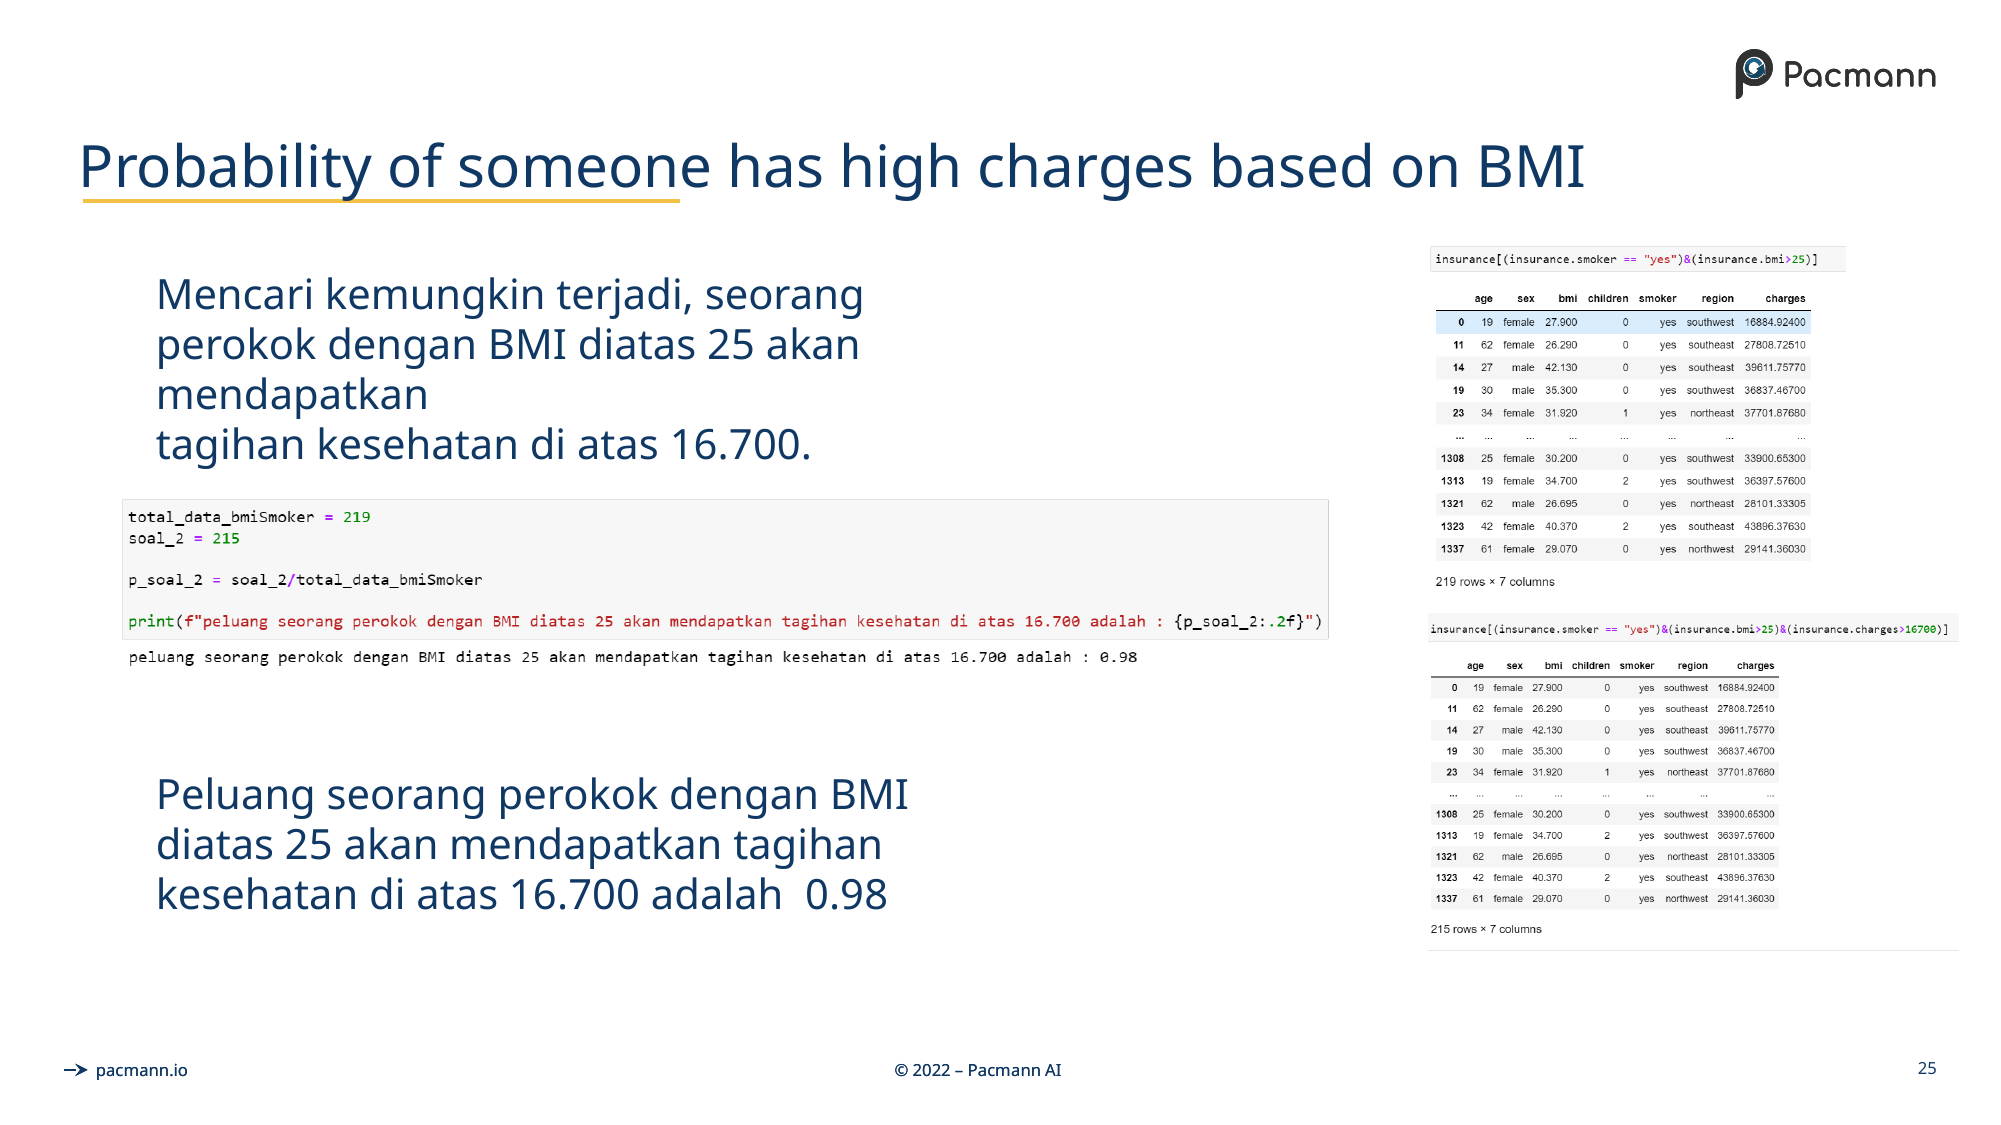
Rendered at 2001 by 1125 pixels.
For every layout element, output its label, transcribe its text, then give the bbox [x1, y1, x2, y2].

picture [1428, 612, 1960, 952]
title Probability of someone has high charges based on BMI [63, 59, 1935, 278]
picture [1428, 240, 1846, 596]
picture [114, 491, 1340, 675]
picture [1707, 36, 1966, 112]
text_box Mencari kemungkin terjadi, seorang perokok dengan BMI diatas 25 akan mendapatkan tagihan kesehatan di atas 16.700. Peluang seorang perokok dengan BMI diatas 25 akan mendapatkan tagihan kesehatan di atas 16.700 adalah 0.98 [65, 259, 1934, 977]
